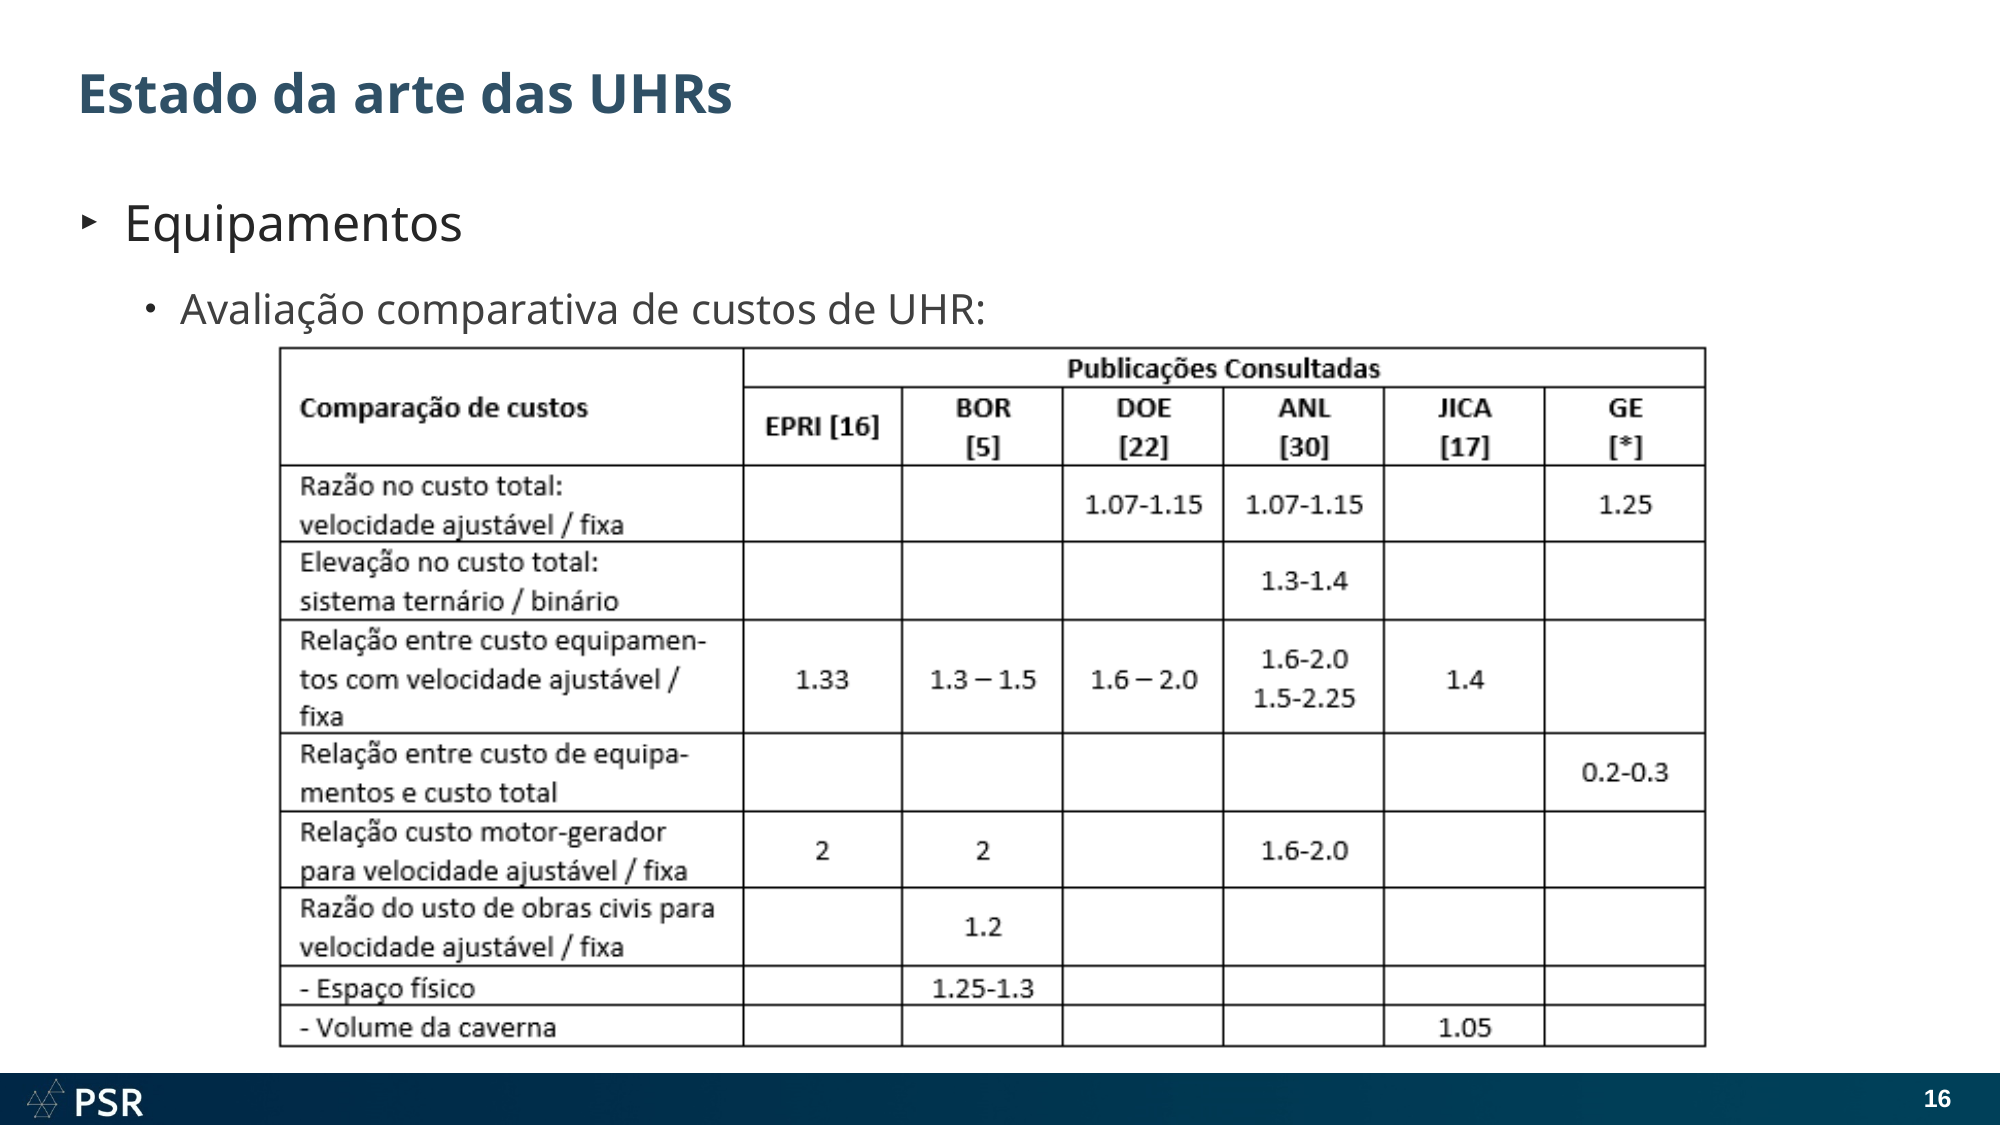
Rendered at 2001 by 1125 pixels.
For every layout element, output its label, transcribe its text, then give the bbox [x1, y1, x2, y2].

picture [0, 1073, 916, 1125]
picture [271, 342, 1716, 1051]
title Estado da arte das UHRs [62, 45, 1926, 138]
list Equipamentos Avaliação comparativa de custos de UHR: [62, 175, 1926, 1051]
slide_number 16 [1879, 1074, 1997, 1122]
